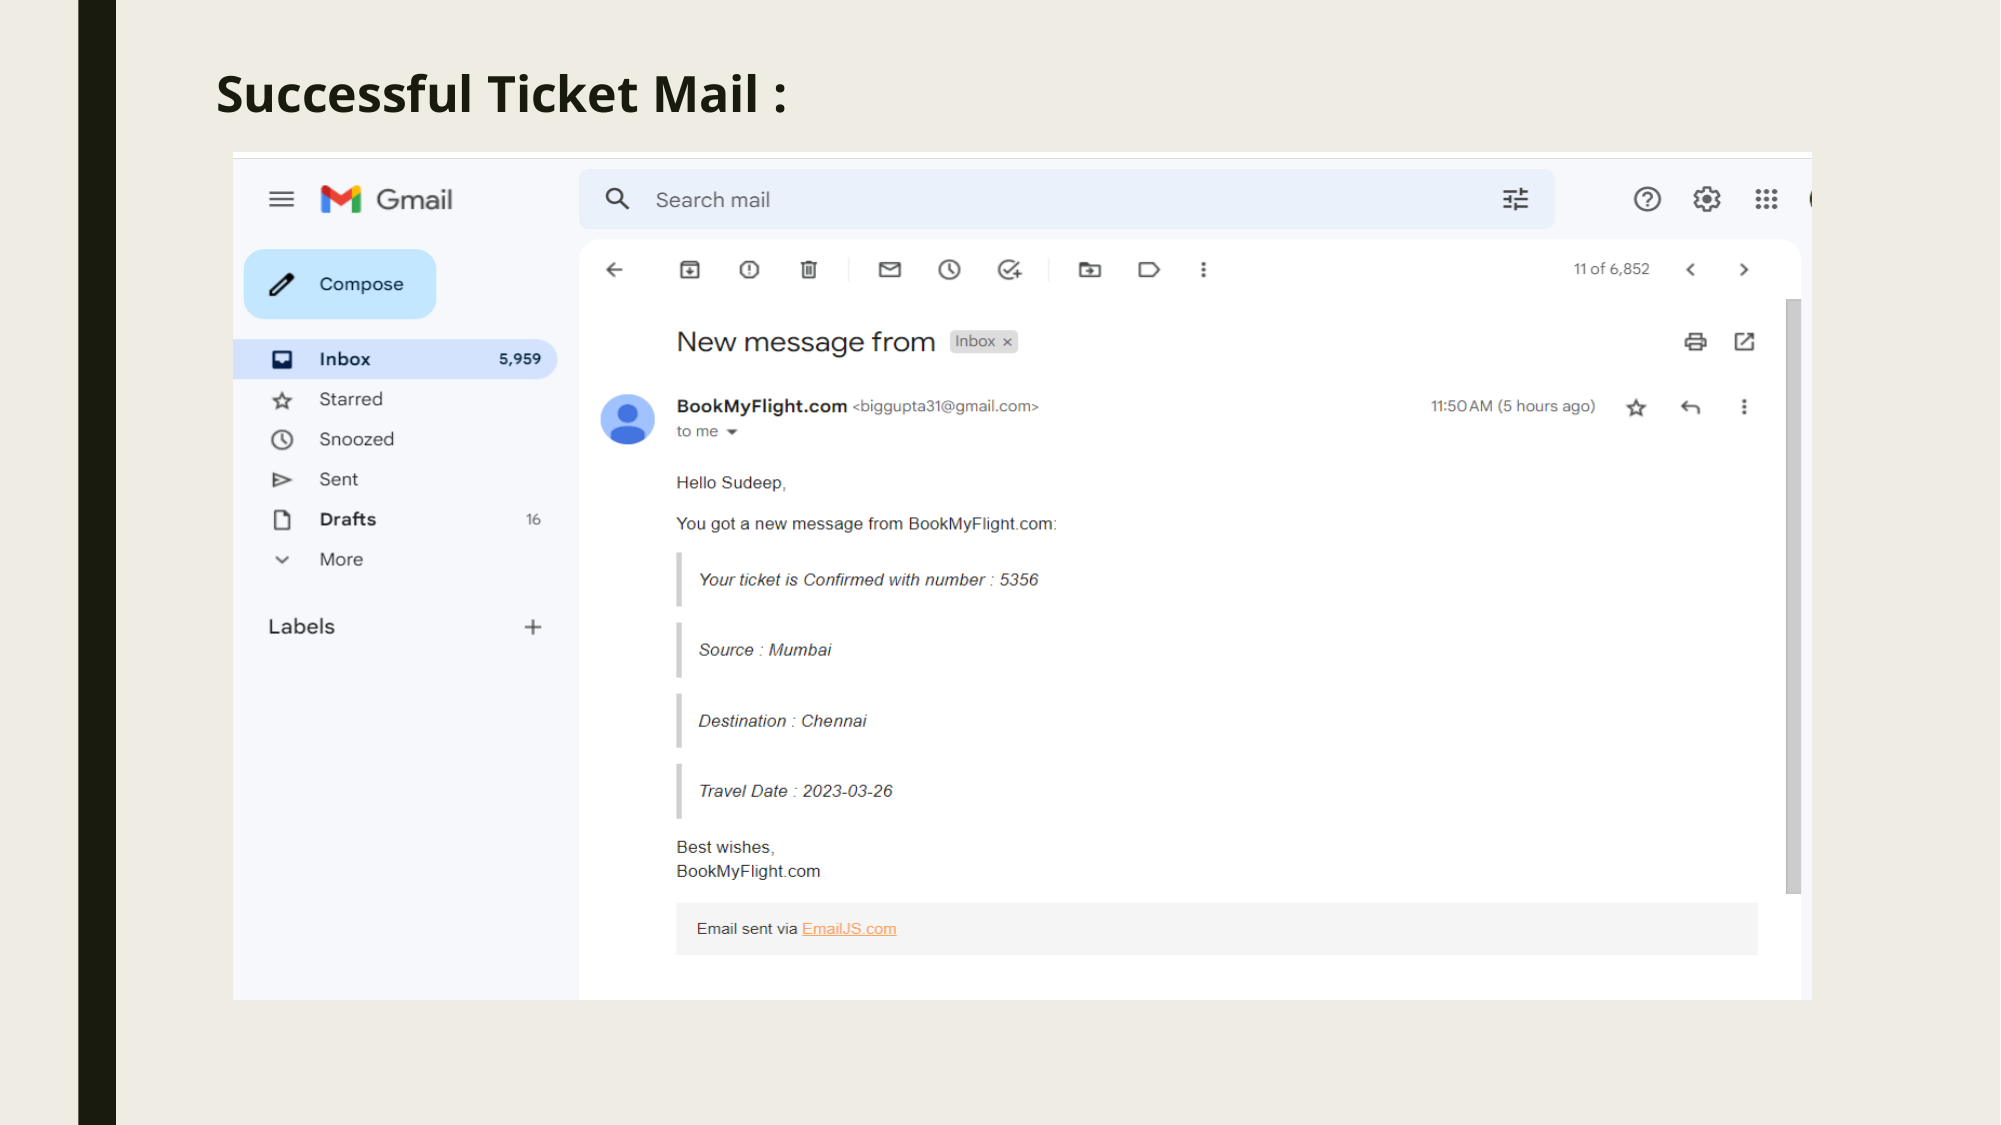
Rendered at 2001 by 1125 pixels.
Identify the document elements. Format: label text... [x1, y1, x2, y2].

title Successful Ticket Mail : [201, 62, 939, 167]
picture [233, 152, 1812, 1000]
